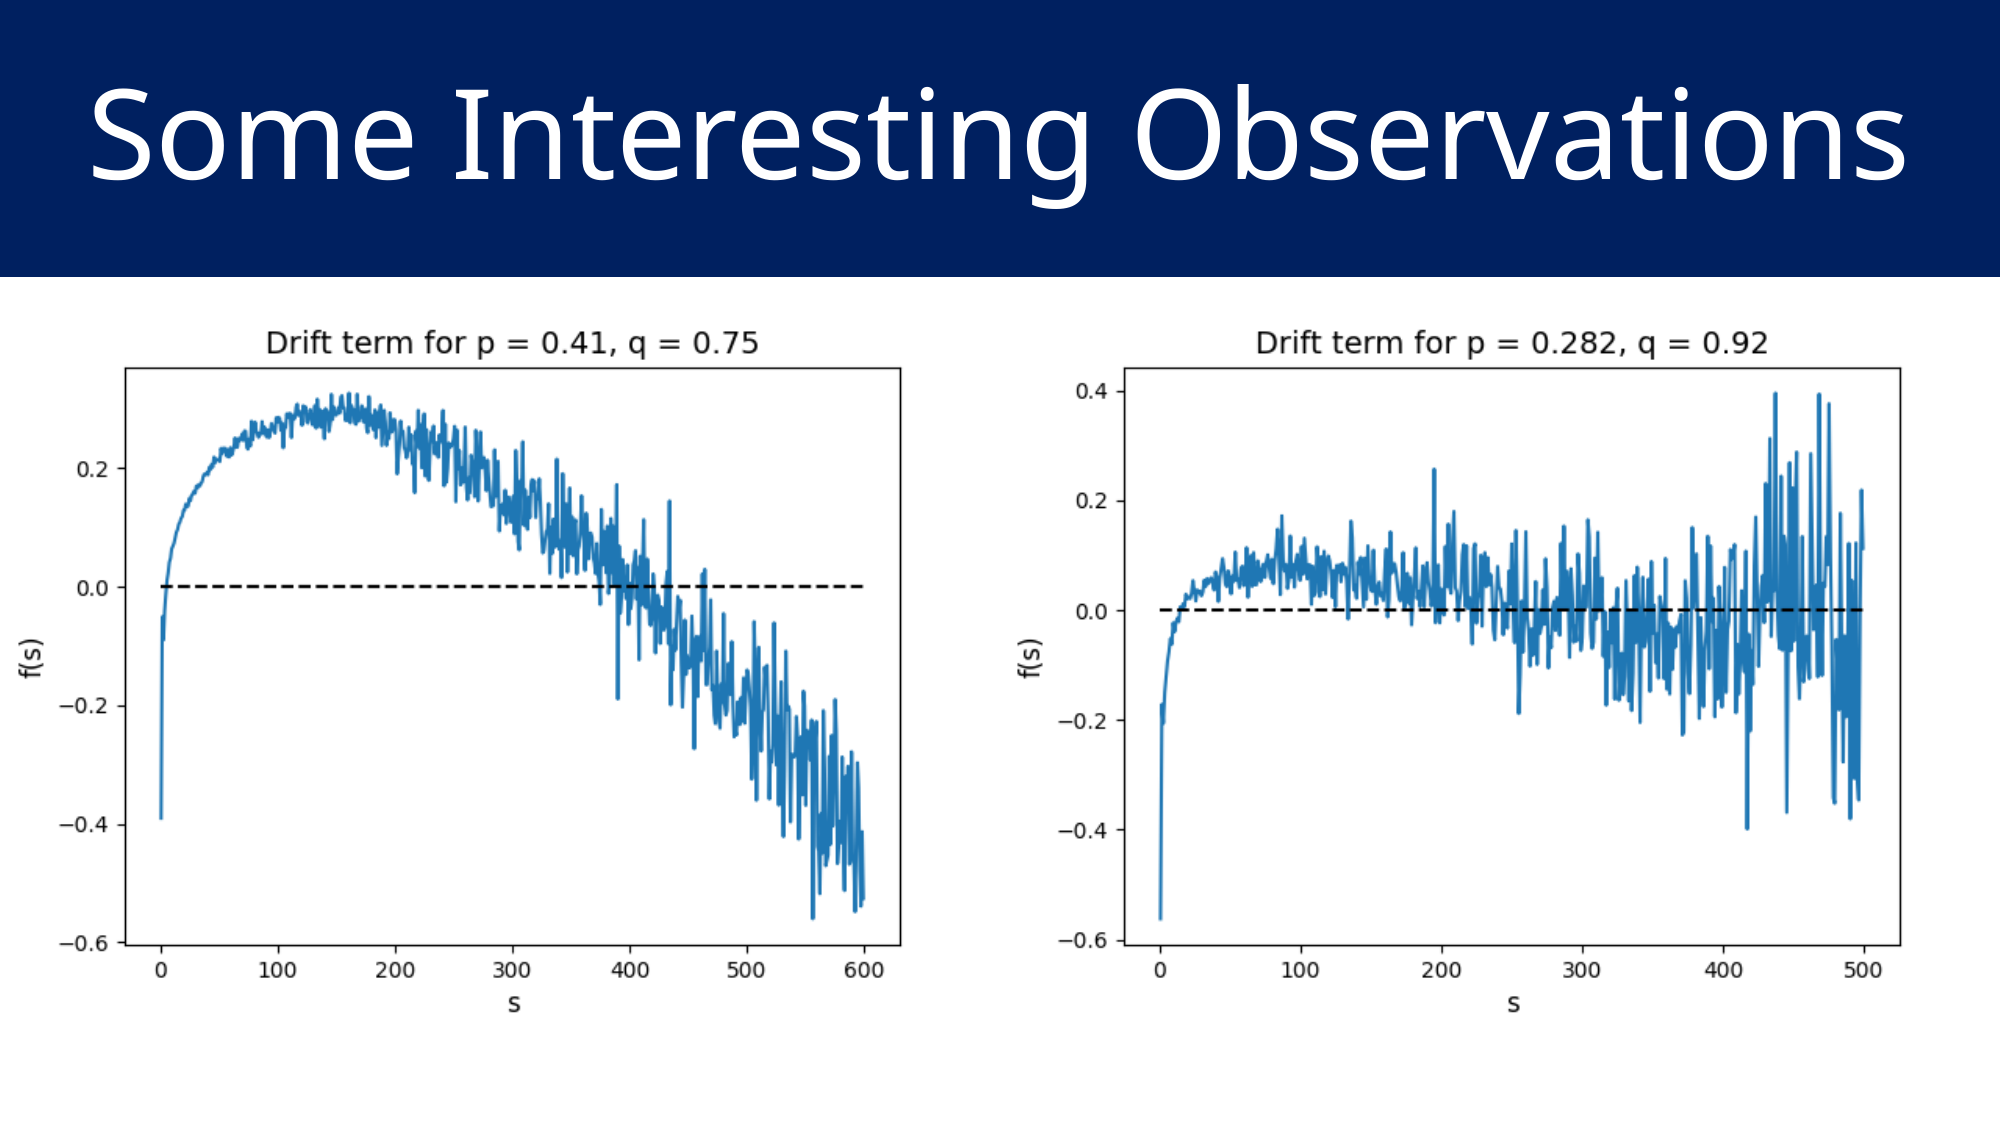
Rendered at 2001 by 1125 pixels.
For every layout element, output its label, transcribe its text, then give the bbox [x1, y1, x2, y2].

picture [0, 277, 2000, 1028]
title Some Interesting Observations [0, 0, 2000, 277]
